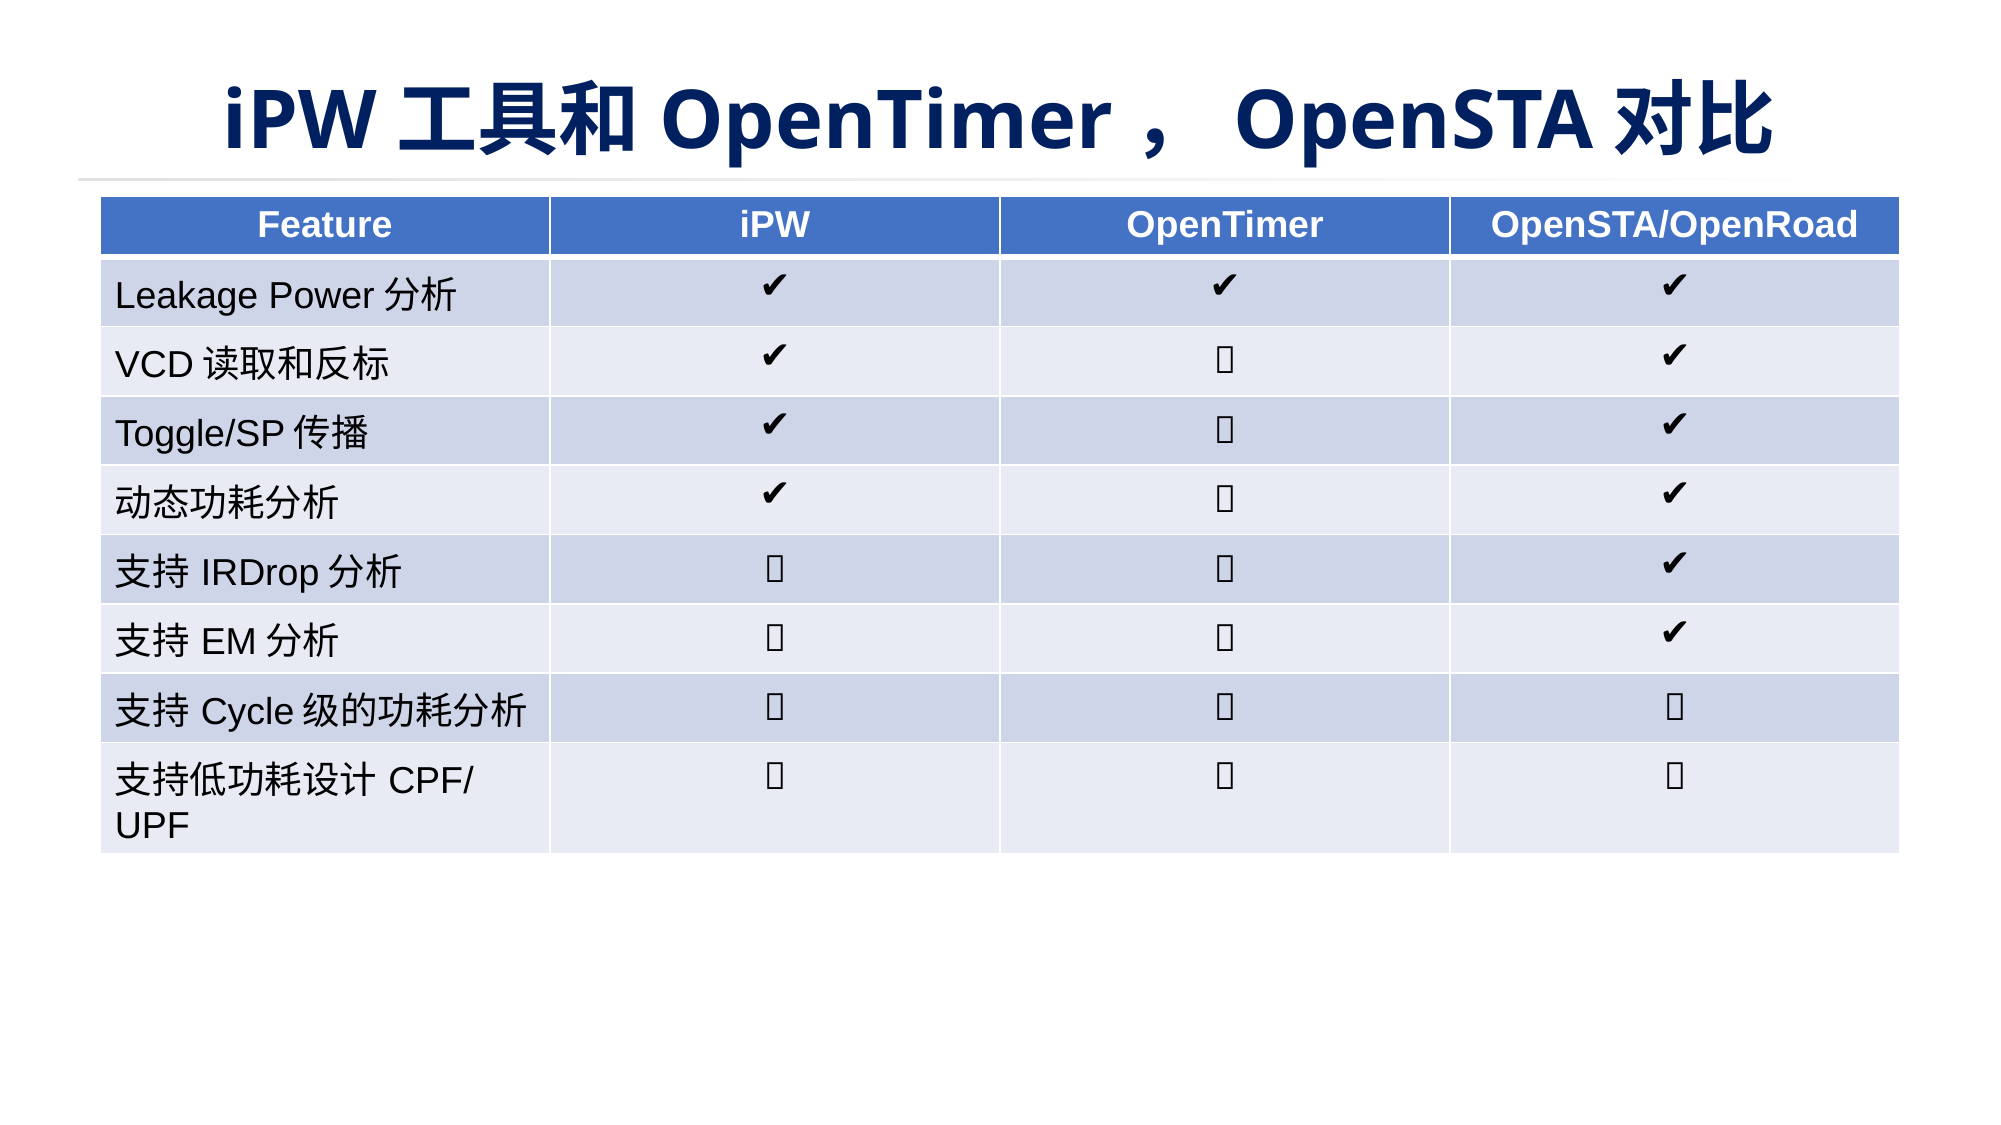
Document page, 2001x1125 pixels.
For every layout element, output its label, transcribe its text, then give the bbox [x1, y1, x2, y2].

table_cell ✔ [1451, 535, 1899, 603]
table_cell ✔ [1451, 605, 1899, 672]
table_cell  [1001, 605, 1449, 672]
table_cell Toggle/SP传播 [101, 397, 549, 464]
table_cell  [1001, 535, 1449, 603]
table_header OpenSTA/OpenRoad [1451, 197, 1899, 254]
table_cell ✔ [551, 327, 999, 395]
table_header iPW [551, 197, 999, 254]
table_cell ✔ [1451, 397, 1899, 464]
table_cell ✔ [1001, 260, 1449, 326]
title iPW工具和OpenTimer，OpenSTA对比 [99, 20, 1898, 173]
table_cell ✔ [1451, 260, 1899, 326]
table_cell 支持IRDrop分析 [101, 535, 549, 603]
table_header Feature [101, 197, 549, 254]
table_cell ✔ [551, 397, 999, 464]
table_cell ✔ [551, 260, 999, 326]
table_cell  [1001, 466, 1449, 534]
table_cell  [1001, 743, 1449, 853]
table_cell  [1451, 674, 1899, 742]
table_cell  [1451, 743, 1899, 853]
table_cell  [551, 605, 999, 672]
table_cell ✔ [1451, 466, 1899, 534]
table_cell 支持Cycle级的功耗分析 [101, 674, 549, 742]
table_header OpenTimer [1001, 197, 1449, 254]
table_cell  [551, 674, 999, 742]
table_cell  [551, 535, 999, 603]
table_cell 支持低功耗设计CPF/UPF [101, 743, 549, 853]
table_cell 支持EM分析 [101, 605, 549, 672]
table_cell  [1001, 397, 1449, 464]
table_cell ✔ [1451, 327, 1899, 395]
table_cell 动态功耗分析 [101, 466, 549, 534]
table_cell  [551, 743, 999, 853]
table_cell Leakage Power分析 [101, 260, 549, 326]
table_cell  [1001, 327, 1449, 395]
table_cell ✔ [551, 466, 999, 534]
table_cell VCD读取和反标 [101, 327, 549, 395]
table_cell  [1001, 674, 1449, 742]
